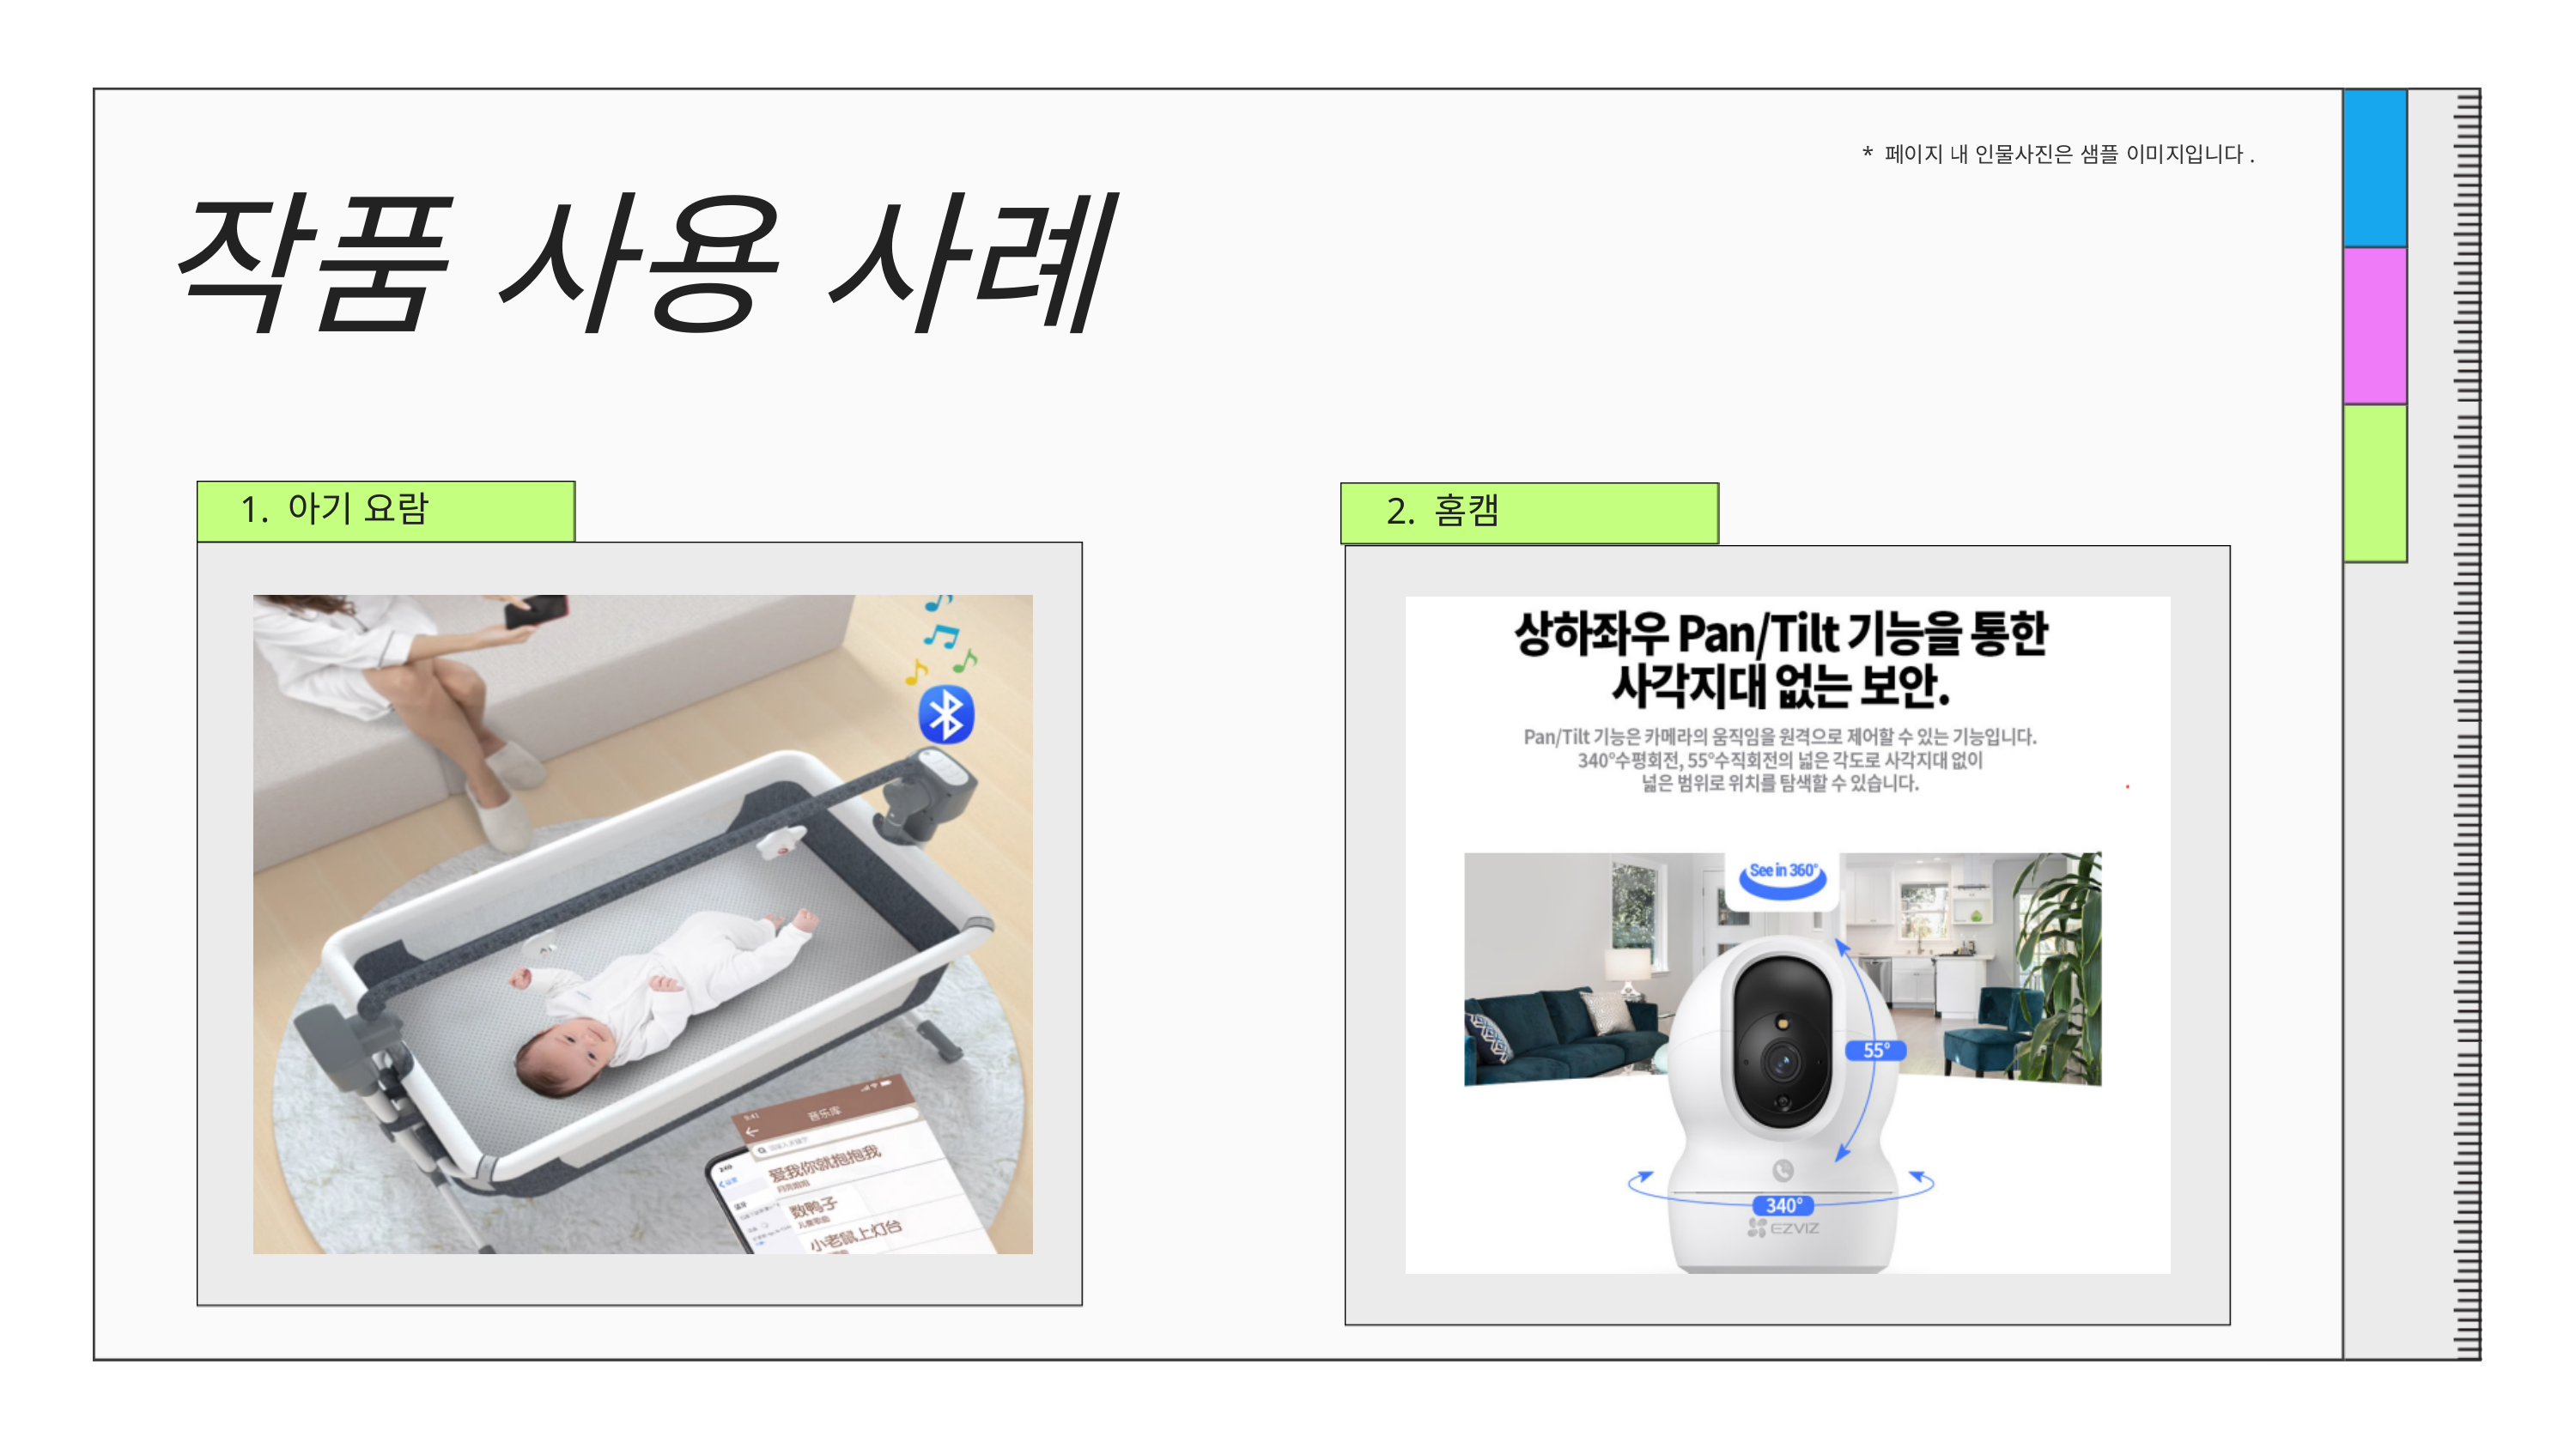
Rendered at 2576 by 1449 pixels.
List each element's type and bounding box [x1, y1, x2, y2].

picture [93, 87, 2576, 1361]
